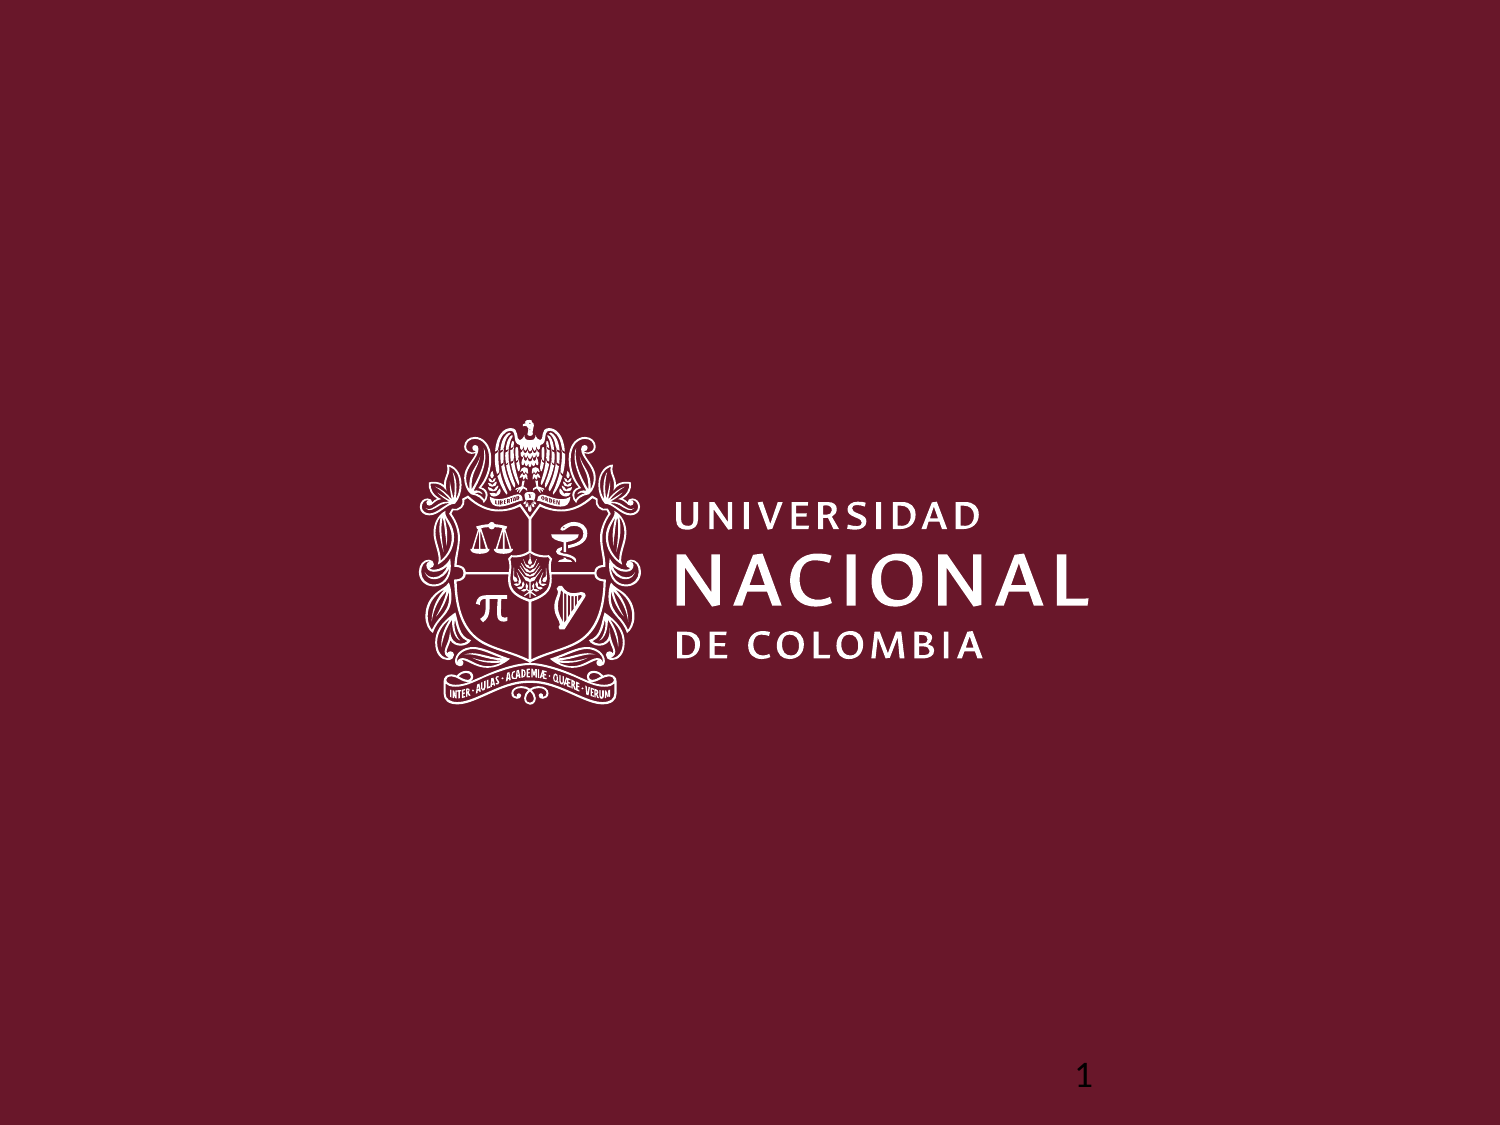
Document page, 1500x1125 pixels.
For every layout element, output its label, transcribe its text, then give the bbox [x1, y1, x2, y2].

slide_number 1 [1059, 1042, 1397, 1103]
